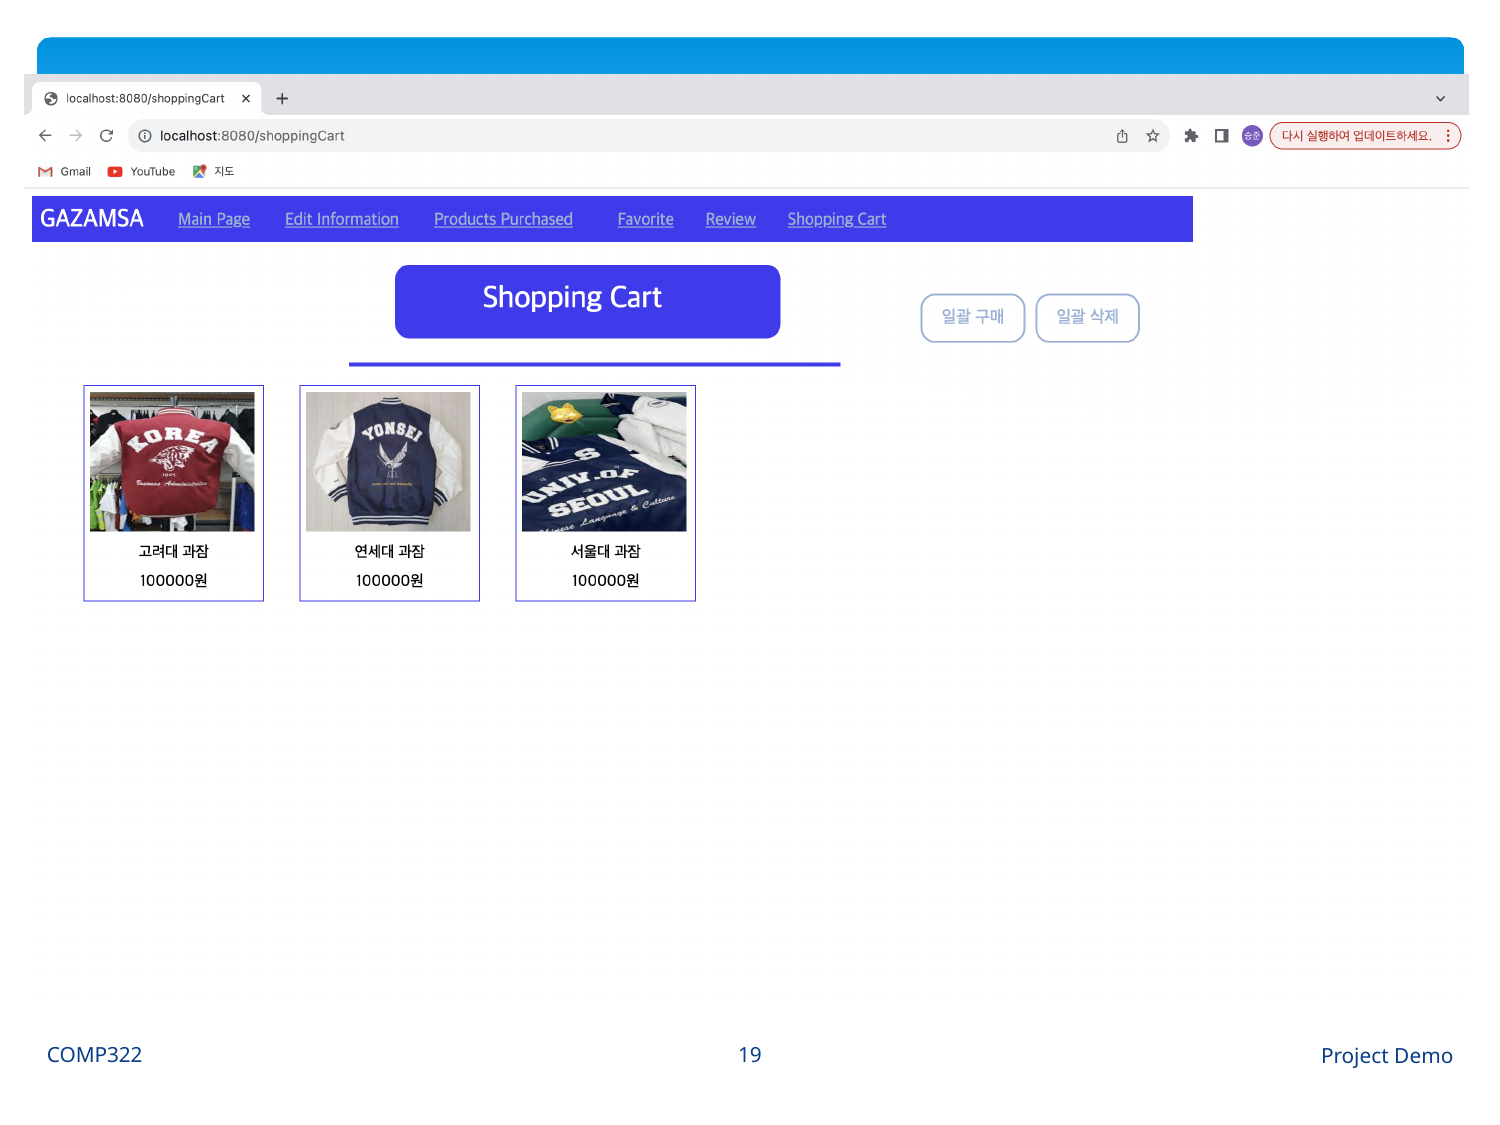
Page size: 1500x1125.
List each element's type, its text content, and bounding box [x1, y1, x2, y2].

slide_number 19 [654, 1025, 846, 1086]
footer COMP322 [31, 1025, 653, 1086]
slide_number Project Demo [847, 1025, 1469, 1086]
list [24, 74, 1469, 995]
